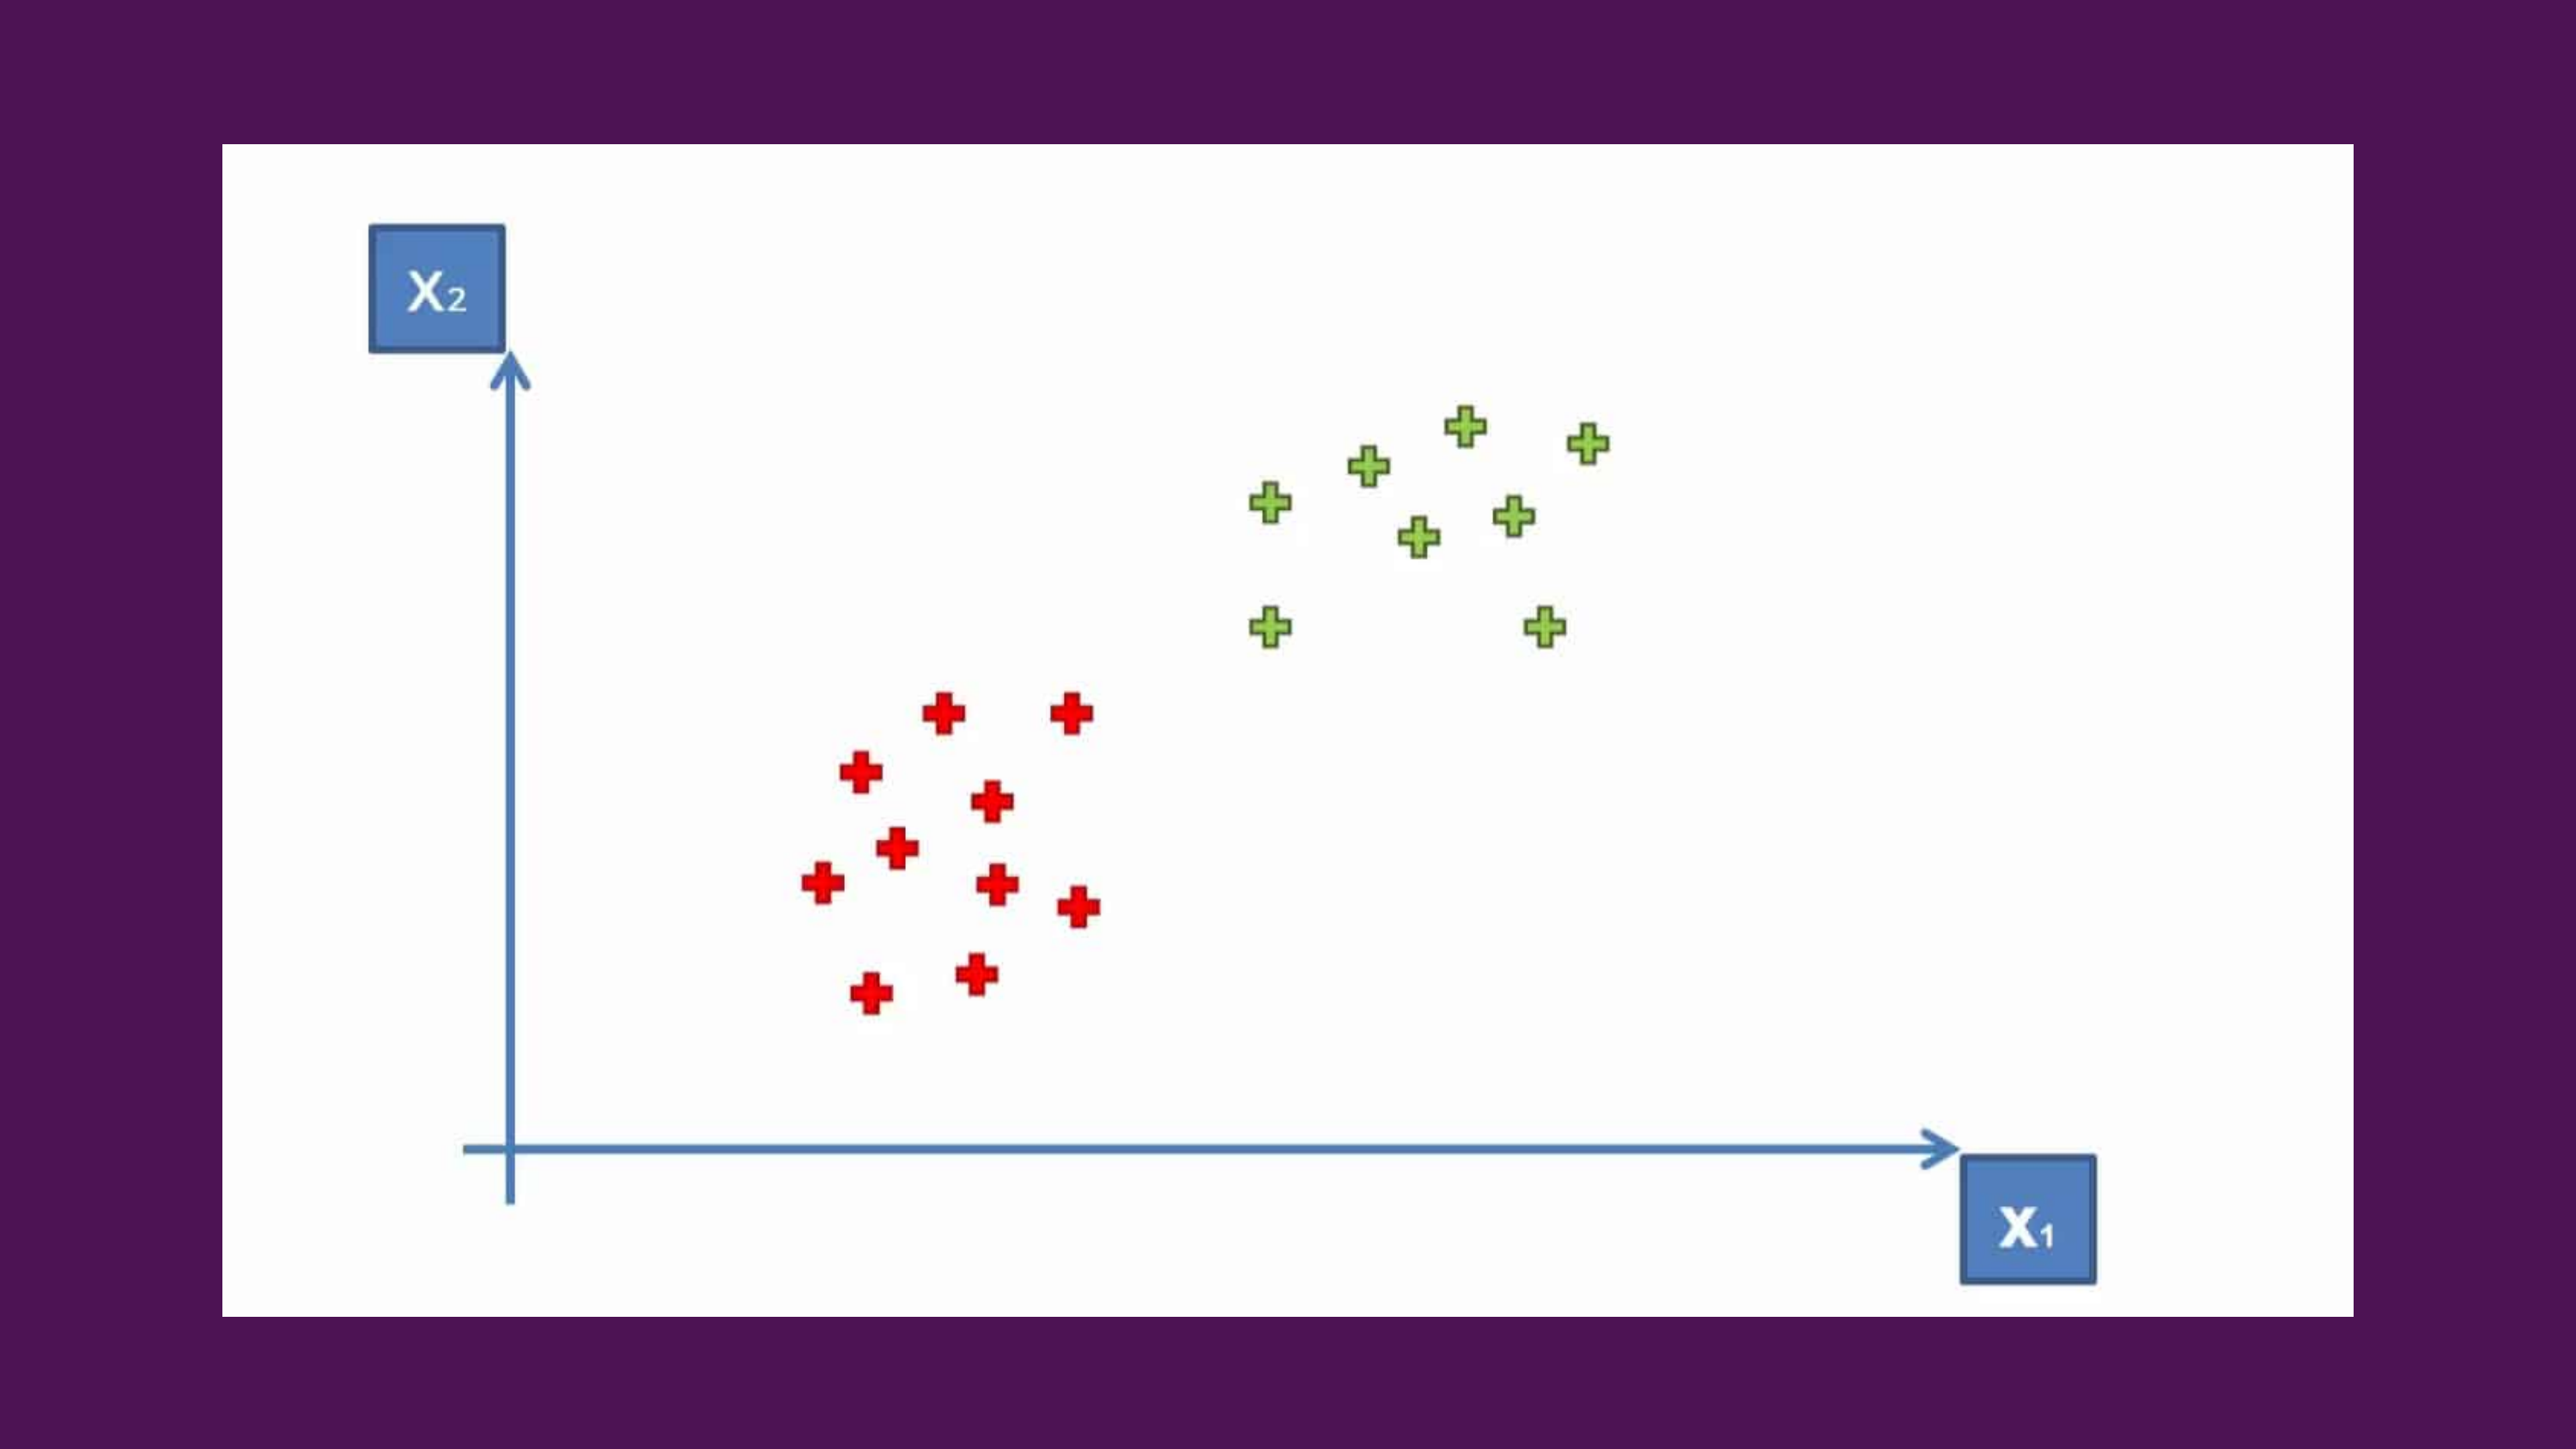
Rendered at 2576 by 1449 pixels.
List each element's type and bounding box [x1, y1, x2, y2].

text_box [222, 144, 2354, 1317]
